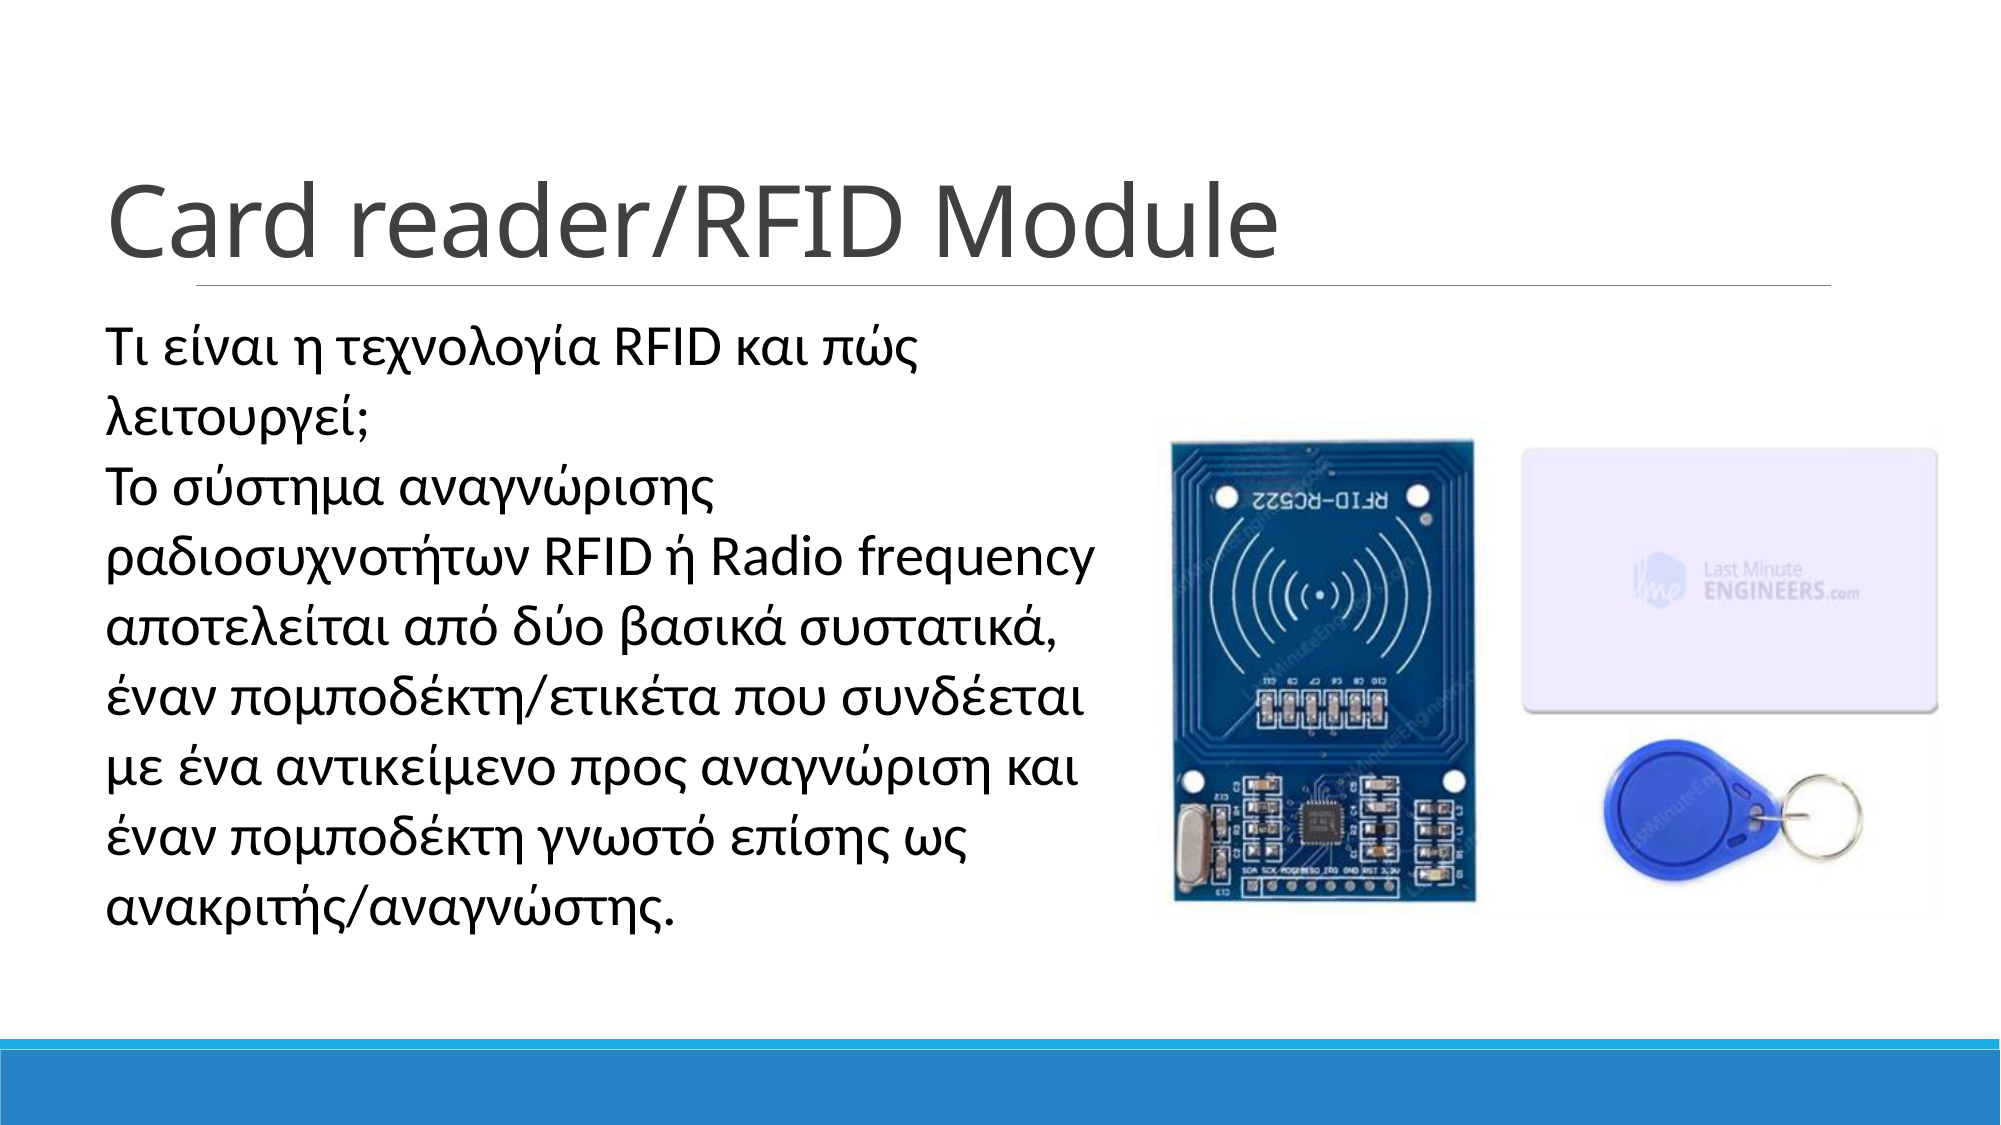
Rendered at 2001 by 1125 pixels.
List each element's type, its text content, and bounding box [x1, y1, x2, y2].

text_box Τι είναι η τεχνολογία RFID και πώς λειτουργεί; Το σύστημα αναγνώρισης ραδιοσυχνοτήτων RFID ή Radio frequency αποτελείται από δύο βασικά συστατικά, έναν πομποδέκτη/ετικέτα που συνδέεται με ένα αντικείμενο προς αναγνώριση και έναν πομποδέκτη γνωστό επίσης ως ανακριτής/αναγνώστης. [90, 299, 1166, 1015]
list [1138, 411, 1962, 926]
title Card reader/RFID Module [90, 47, 1830, 285]
